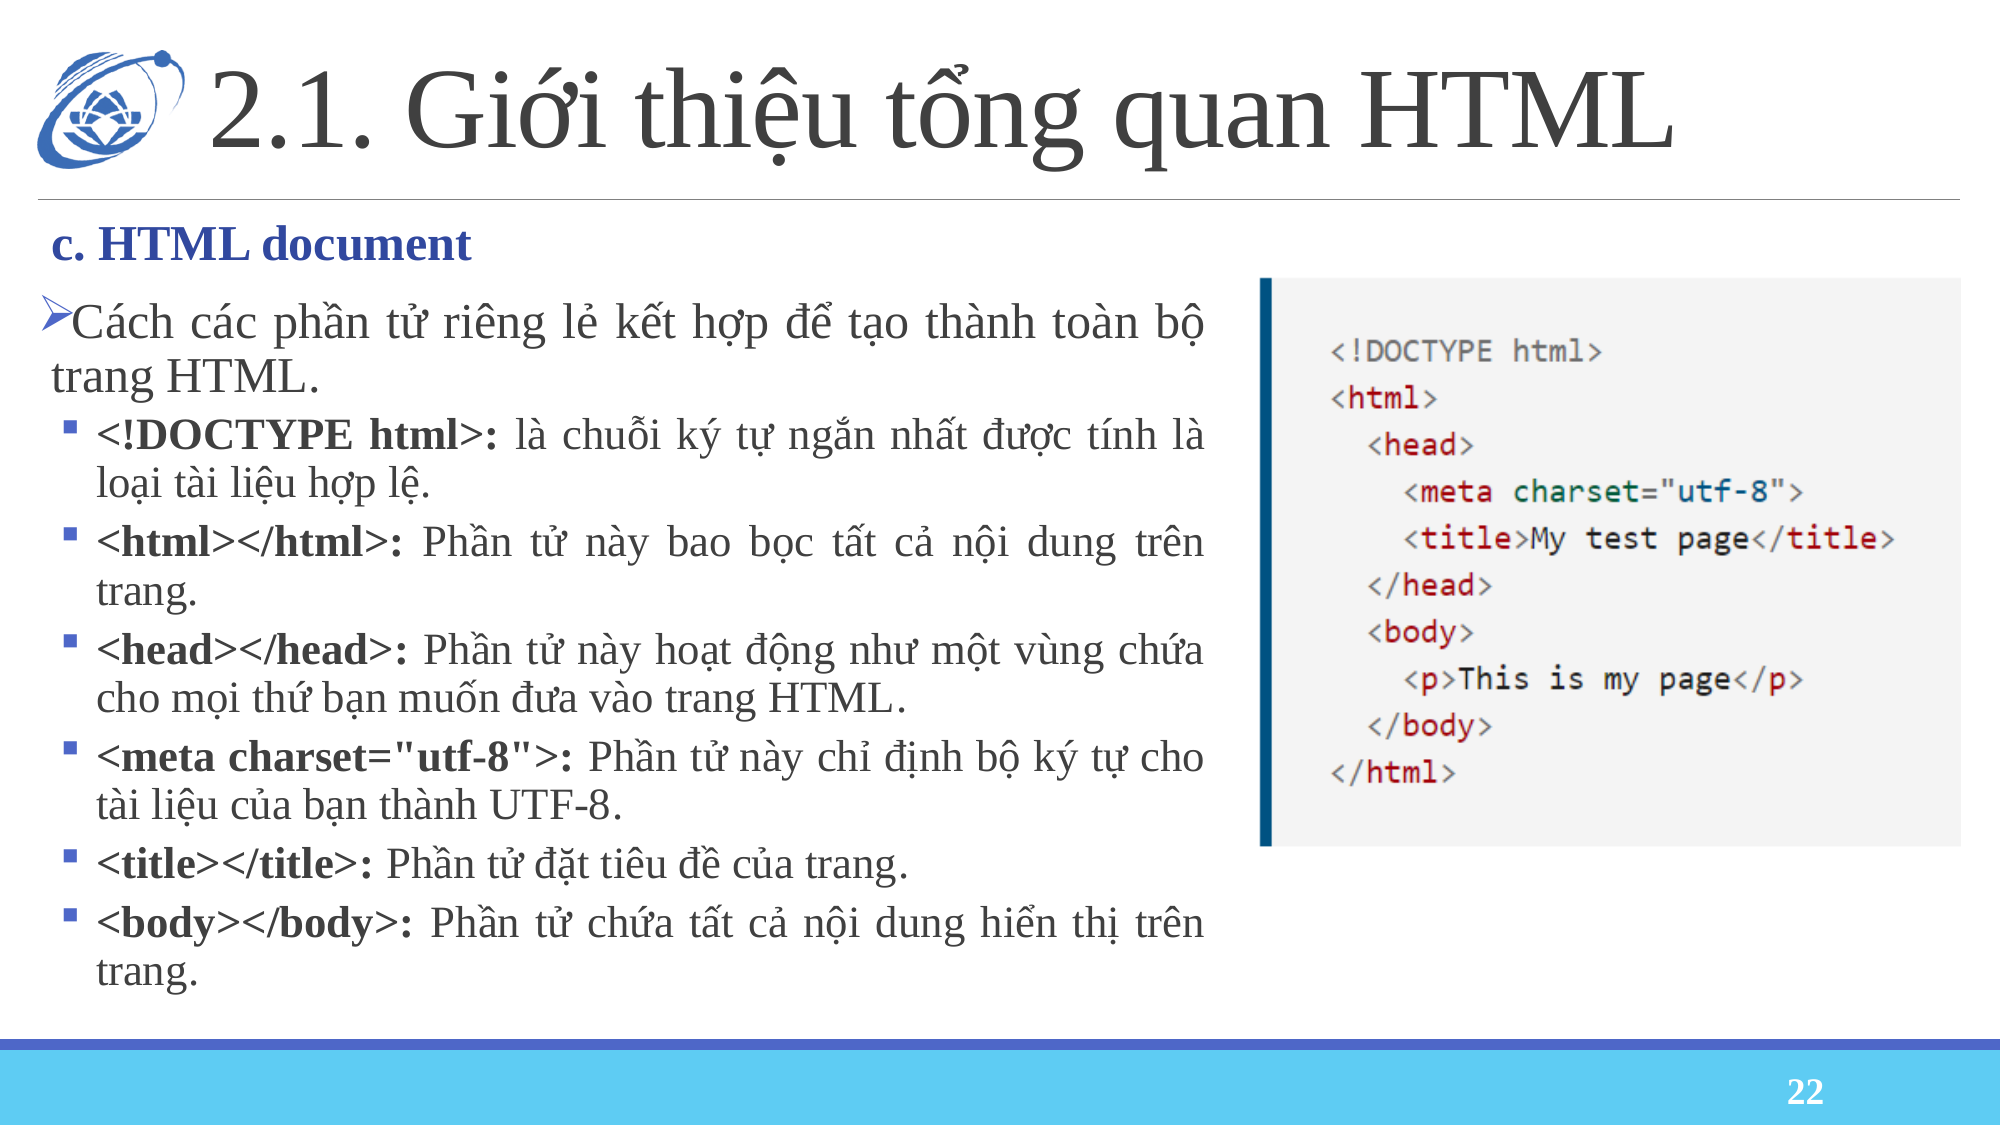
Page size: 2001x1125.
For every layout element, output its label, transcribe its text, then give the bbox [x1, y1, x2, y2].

picture [37, 34, 185, 183]
list c. HTML document Cách các phần tử riêng lẻ kết hợp để tạo thành toàn bộ trang HTML. <!DOCTYPE html>: là chuỗi ký tự ngắn nhất được tính là loại tài liệu hợp lệ. <html></html>: Phần tử này bao bọc tất cả nội dung trên trang. <head></head>: Phần tử này hoạt động như một vùng chứa cho mọi thứ bạn muốn đưa vào trang HTML. <meta charset="utf-8">: Phần tử này chỉ định bộ ký tự cho tài liệu của bạn thành UTF-8. <title></title>: Phần tử đặt tiêu đề của trang. <body></body>: Phần tử chứa tất cả nội dung hiển thị trên trang. [37, 209, 1207, 1011]
slide_number 22 [1624, 1059, 1840, 1120]
title 2.1. Giới thiệu tổng quan HTML [193, 47, 1961, 192]
picture [1257, 274, 1961, 850]
